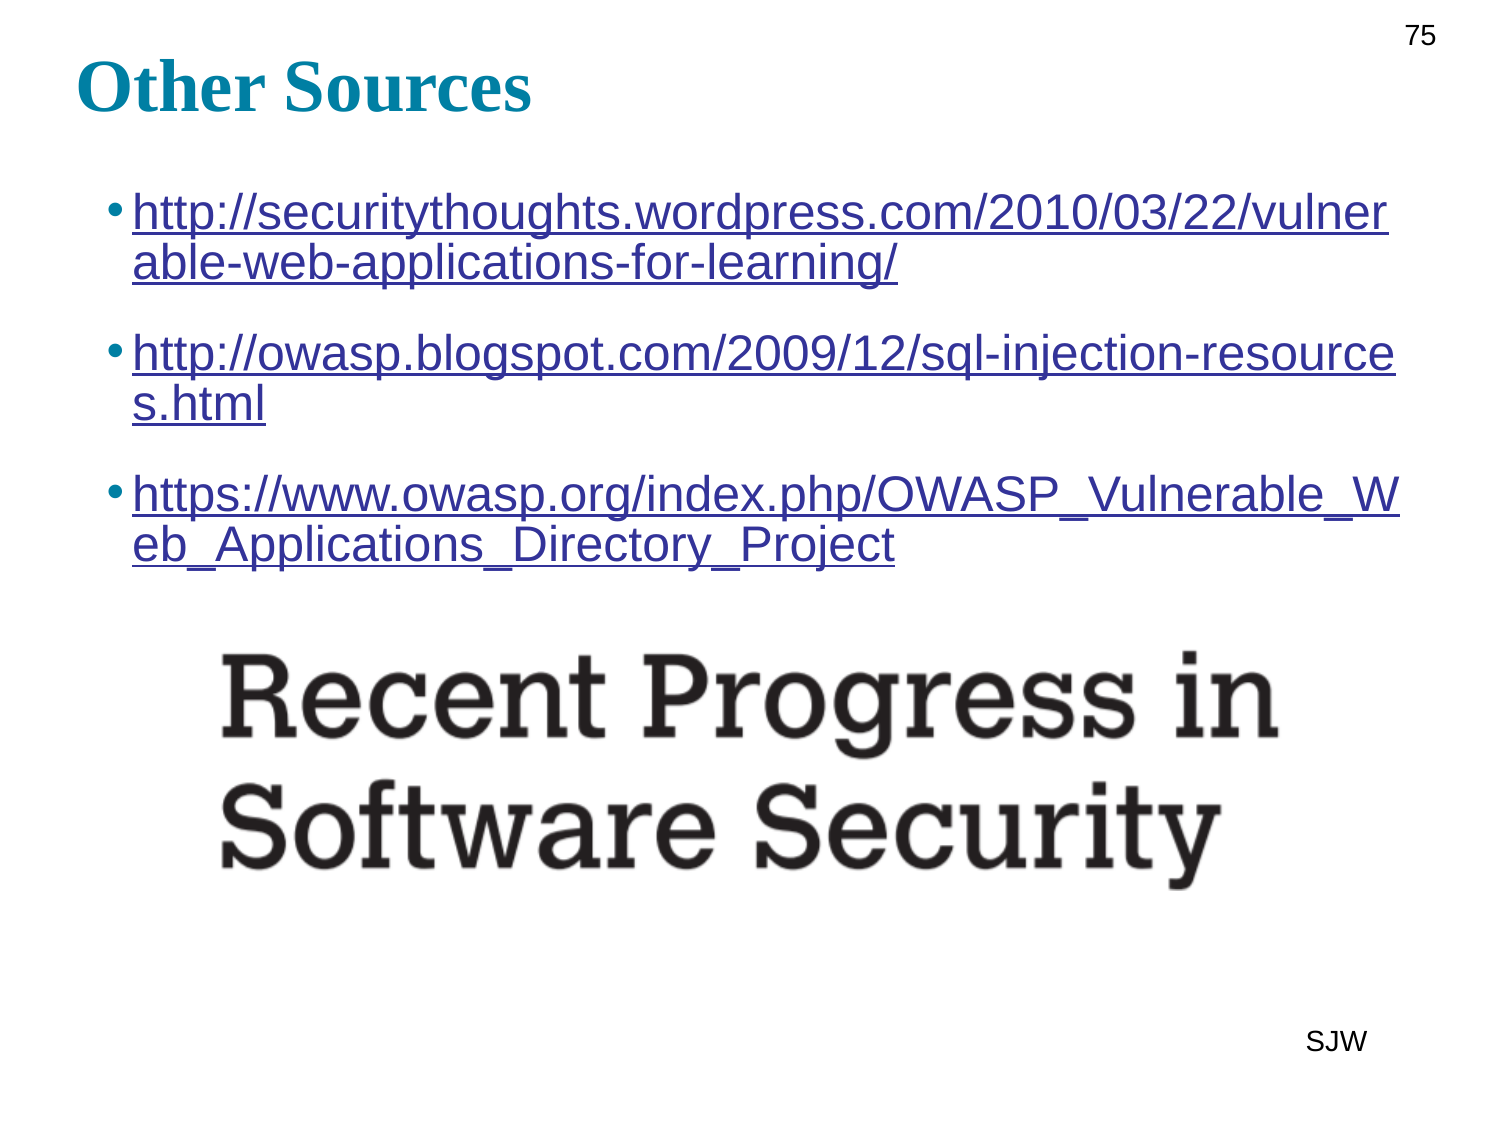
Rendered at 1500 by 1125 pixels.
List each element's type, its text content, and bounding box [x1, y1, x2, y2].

list http://securitythoughts.wordpress.com/2010/03/22/vulnerable-web-applications-for-learning/ http://owasp.blogspot.com/2009/12/sql-injection-resources.html https://www.owasp.org/index.php/OWASP_Vulnerable_Web_Applications_Directory_Project [75, 179, 1425, 891]
picture [211, 634, 1289, 891]
title Other Sources [75, 0, 1430, 179]
slide_number 75 [1430, 18, 1480, 49]
text_box SJW [1290, 1014, 1383, 1065]
